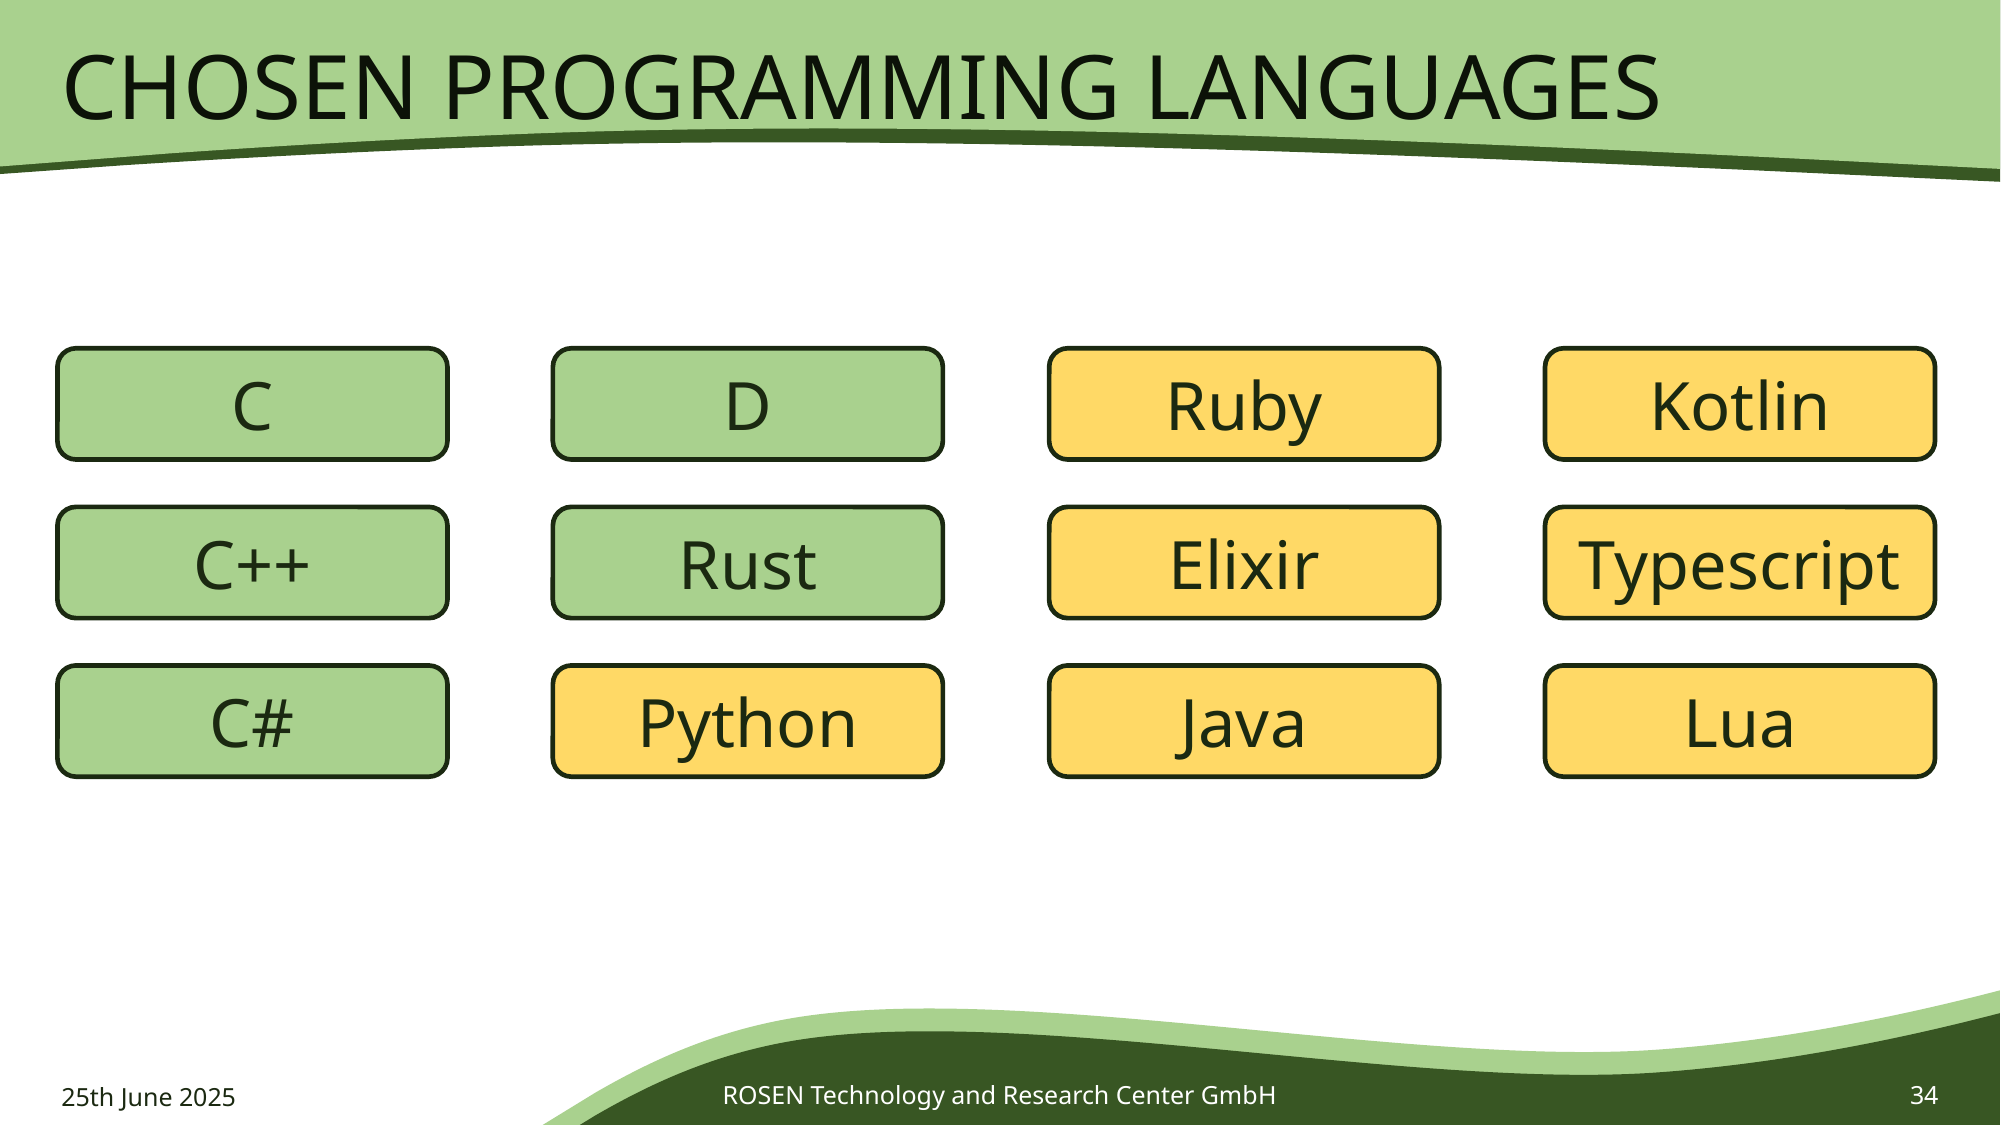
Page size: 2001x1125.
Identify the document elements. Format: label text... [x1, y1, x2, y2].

footer ROSEN Technology and Research Center GmbH [410, 1066, 1590, 1125]
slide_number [46, 1066, 290, 1125]
title Chosen Programming Languages [46, 34, 1954, 146]
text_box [57, 348, 1936, 777]
slide_number 34 [1751, 1066, 1954, 1125]
